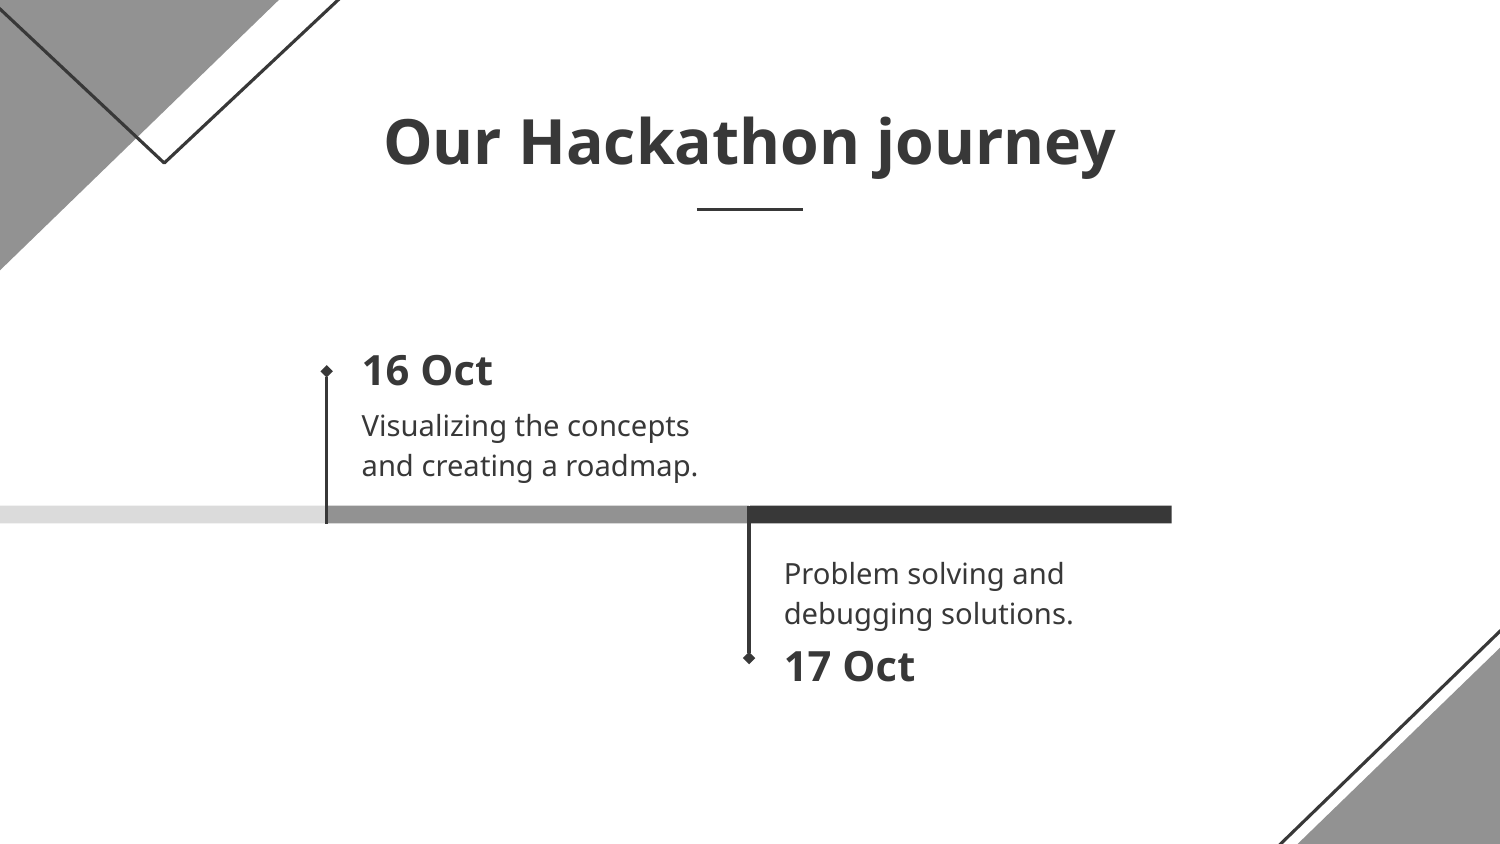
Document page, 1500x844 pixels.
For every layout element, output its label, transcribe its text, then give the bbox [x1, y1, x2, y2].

title Our Hackathon journey [146, 87, 1354, 174]
text_box [0, 505, 322, 524]
text_box [330, 505, 748, 524]
subtitle Visualizing the concepts and creating a roadmap. [346, 386, 728, 467]
title 17 Oct [768, 624, 1150, 697]
subtitle Problem solving and debugging solutions. [768, 534, 1150, 615]
title 16 Oct [346, 329, 728, 386]
text_box [750, 505, 1172, 524]
